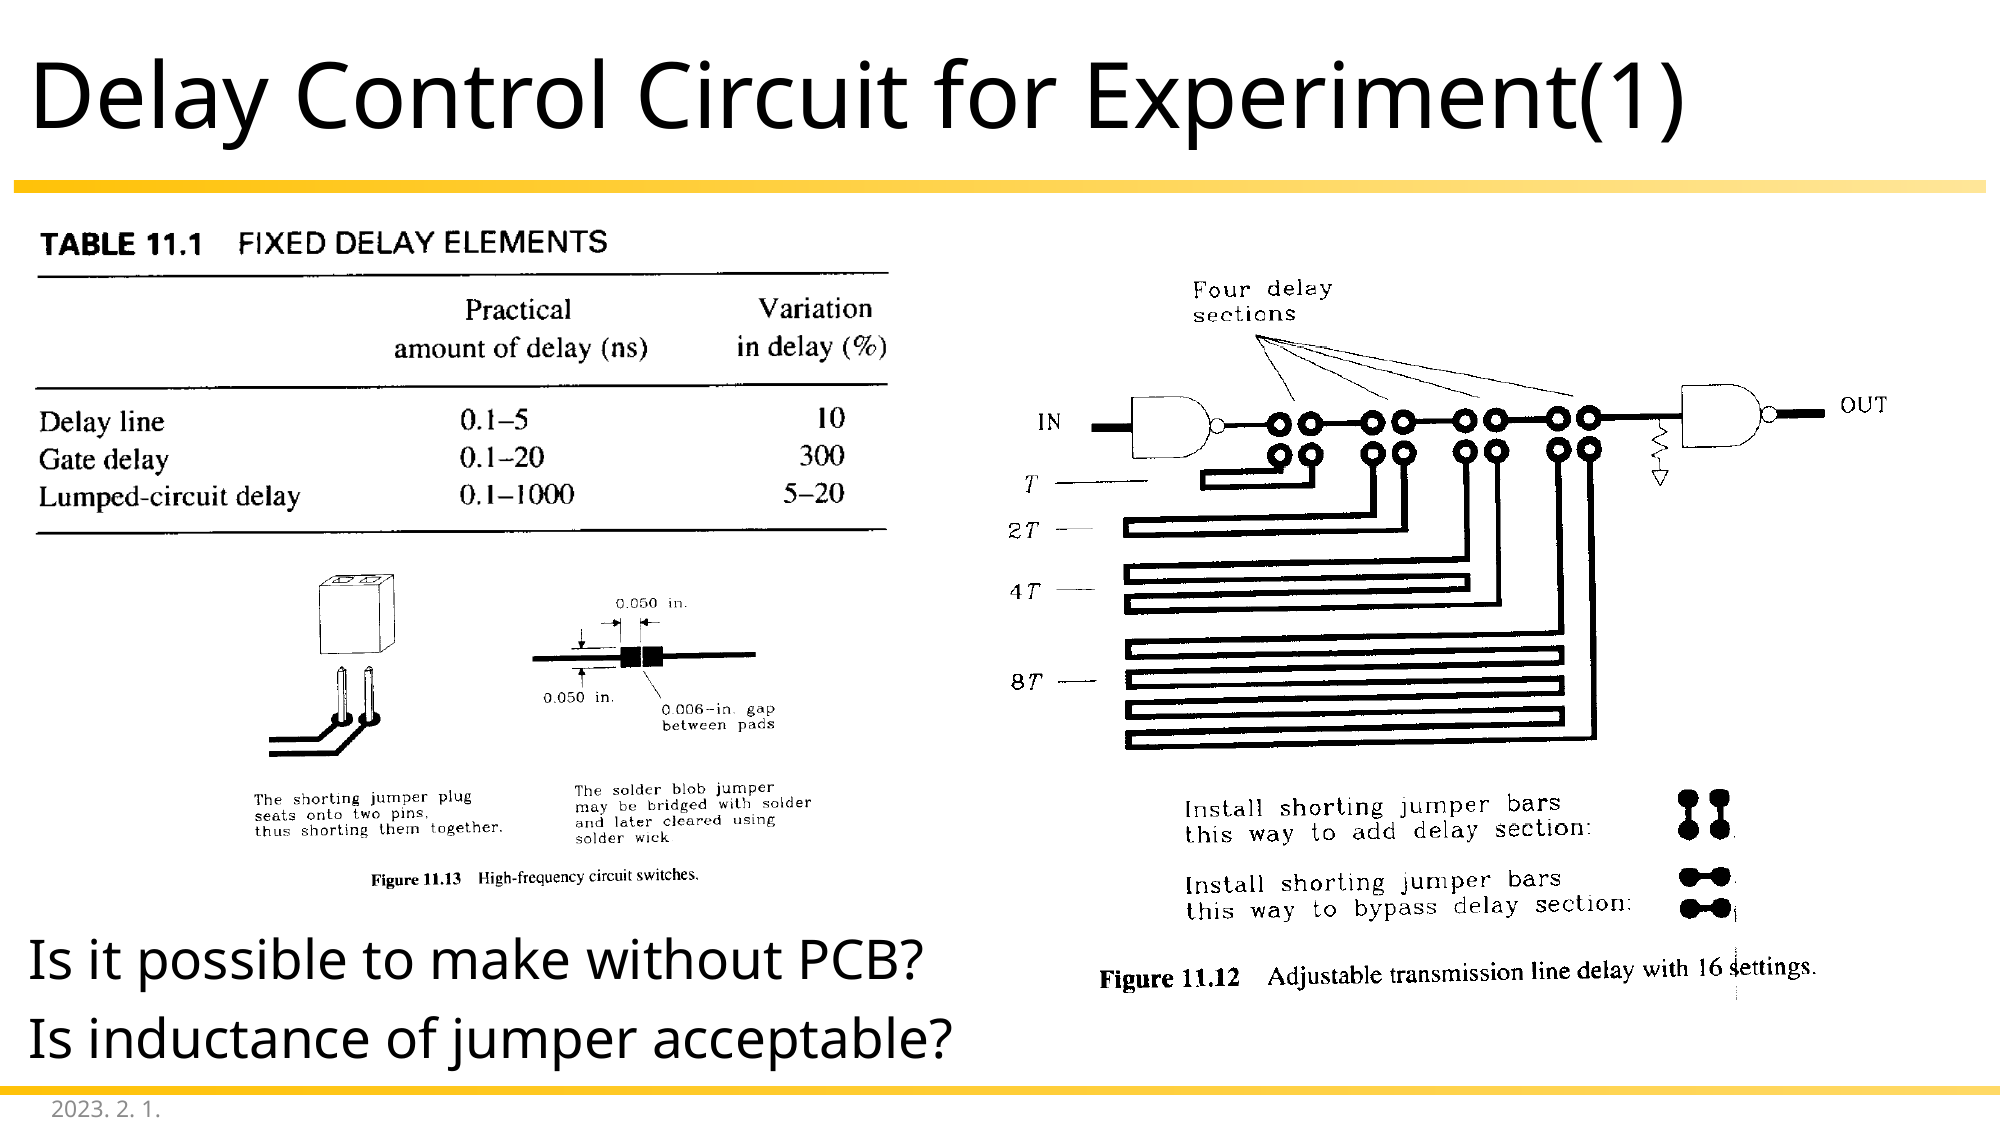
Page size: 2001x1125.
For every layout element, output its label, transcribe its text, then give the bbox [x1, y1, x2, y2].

title Delay Control Circuit for Experiment(1) [13, 25, 1986, 173]
picture [13, 205, 917, 547]
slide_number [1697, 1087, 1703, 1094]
slide_number 2023. 2. 1. [36, 1079, 486, 1125]
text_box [1416, 180, 1423, 192]
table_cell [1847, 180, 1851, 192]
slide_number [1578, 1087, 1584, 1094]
list Is it possible to make without PCB? Is inductance of jumper acceptable? [13, 924, 1126, 1079]
picture [954, 266, 1936, 1000]
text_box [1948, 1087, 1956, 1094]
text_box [1786, 180, 1791, 192]
picture [216, 562, 829, 904]
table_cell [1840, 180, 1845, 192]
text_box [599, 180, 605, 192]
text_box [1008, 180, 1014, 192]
